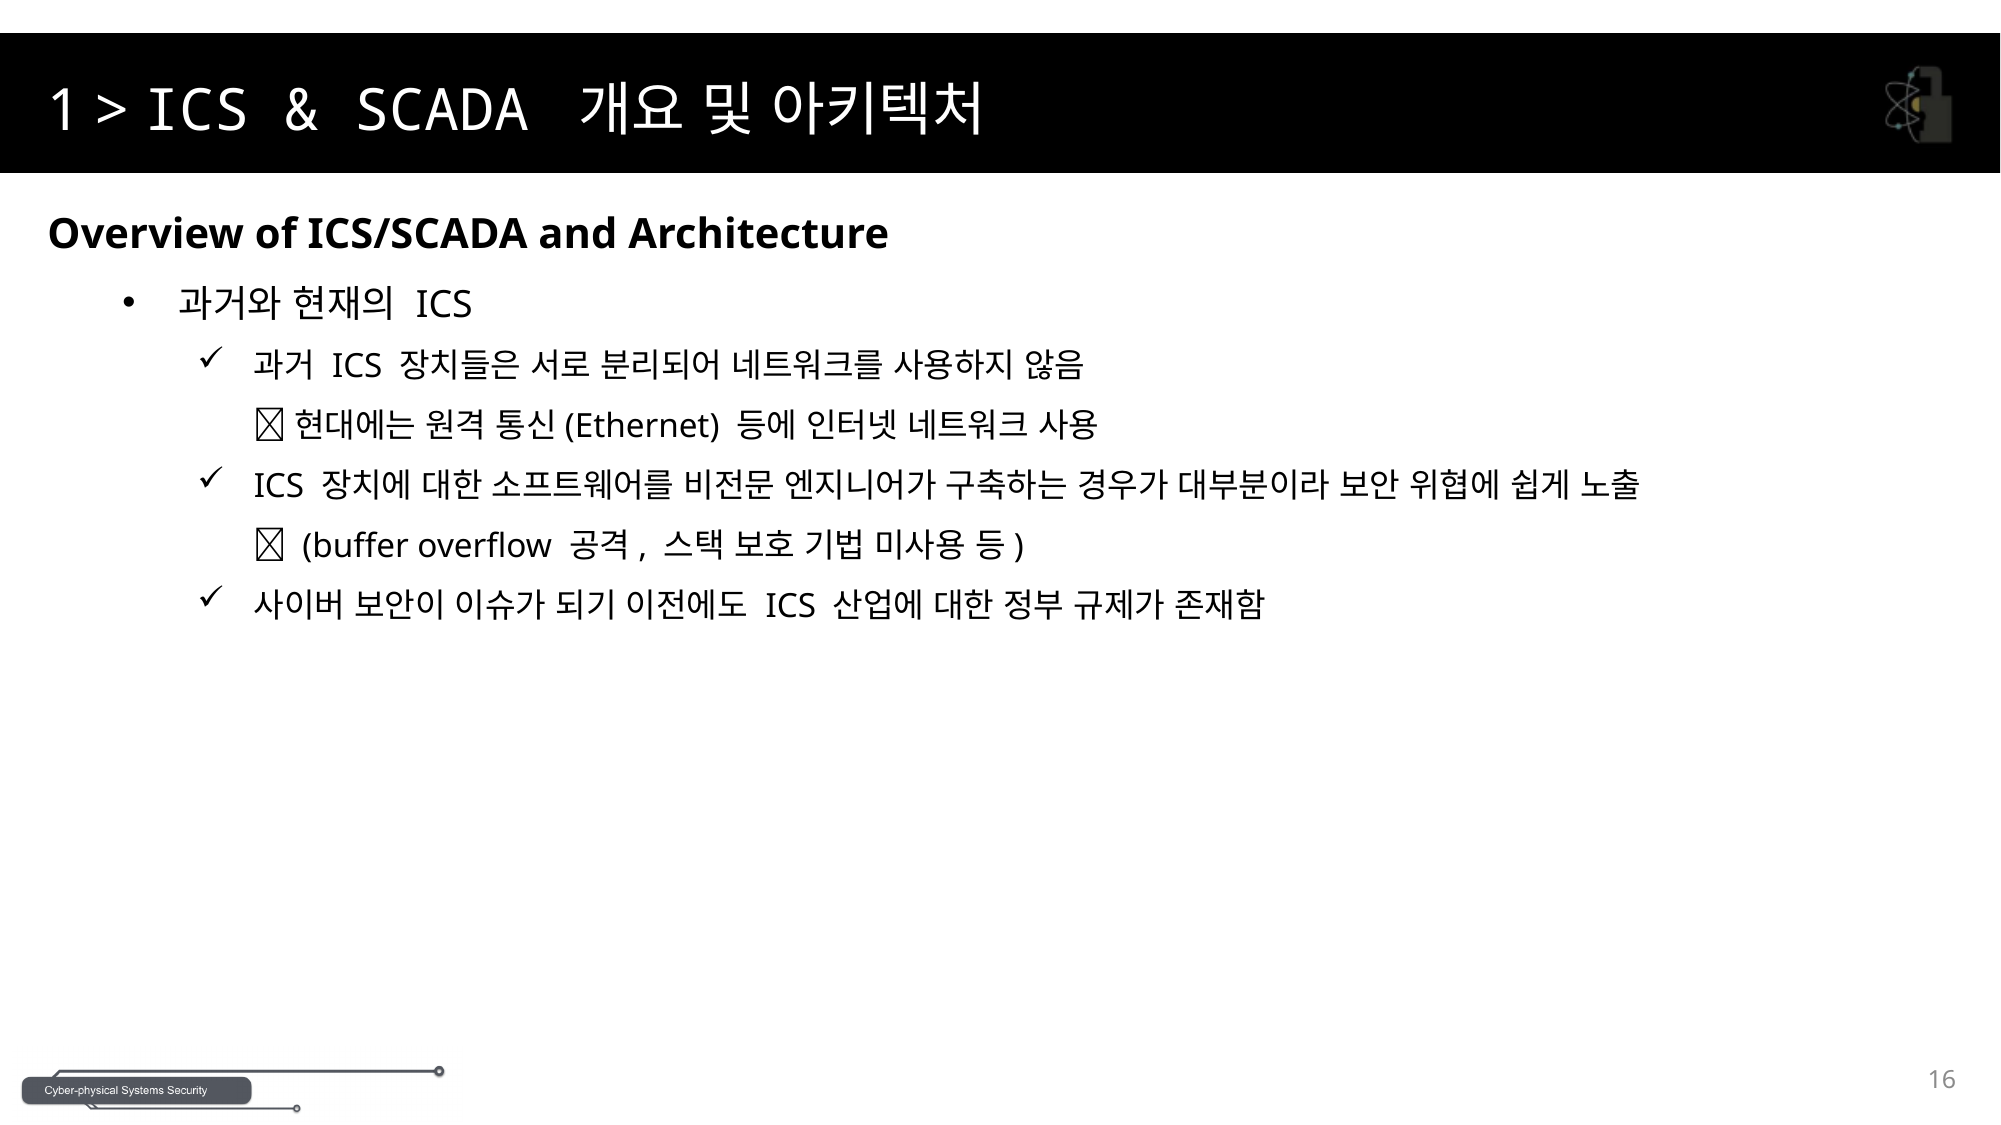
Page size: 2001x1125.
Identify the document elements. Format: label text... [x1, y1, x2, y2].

picture [12, 1046, 463, 1122]
text_box 1 > ICS & SCADA 개요 및 아키텍처 [32, 64, 1392, 199]
slide_number 16 [1521, 1050, 1972, 1111]
text_box Overview of ICS/SCADA and Architecture 과거와 현재의 ICS 과거 ICS 장치들은 서로 분리되어 네트워크를 사용하지 않음  현대에는 원격 통신(Ethernet) 등에 인터넷 네트워크 사용 ICS 장치에 대한 소프트웨어를 비전문 엔지니어가 구축하는 경우가 대부분이라 보안 위협에 쉽게 노출  (buffer overflow 공격, 스택 보호 기법 미사용 등) 사이버 보안이 이슈가 되기 이전에도 ICS 산업에 대한 정부 규제가 존재함 [32, 199, 1837, 632]
picture [1870, 56, 1972, 155]
